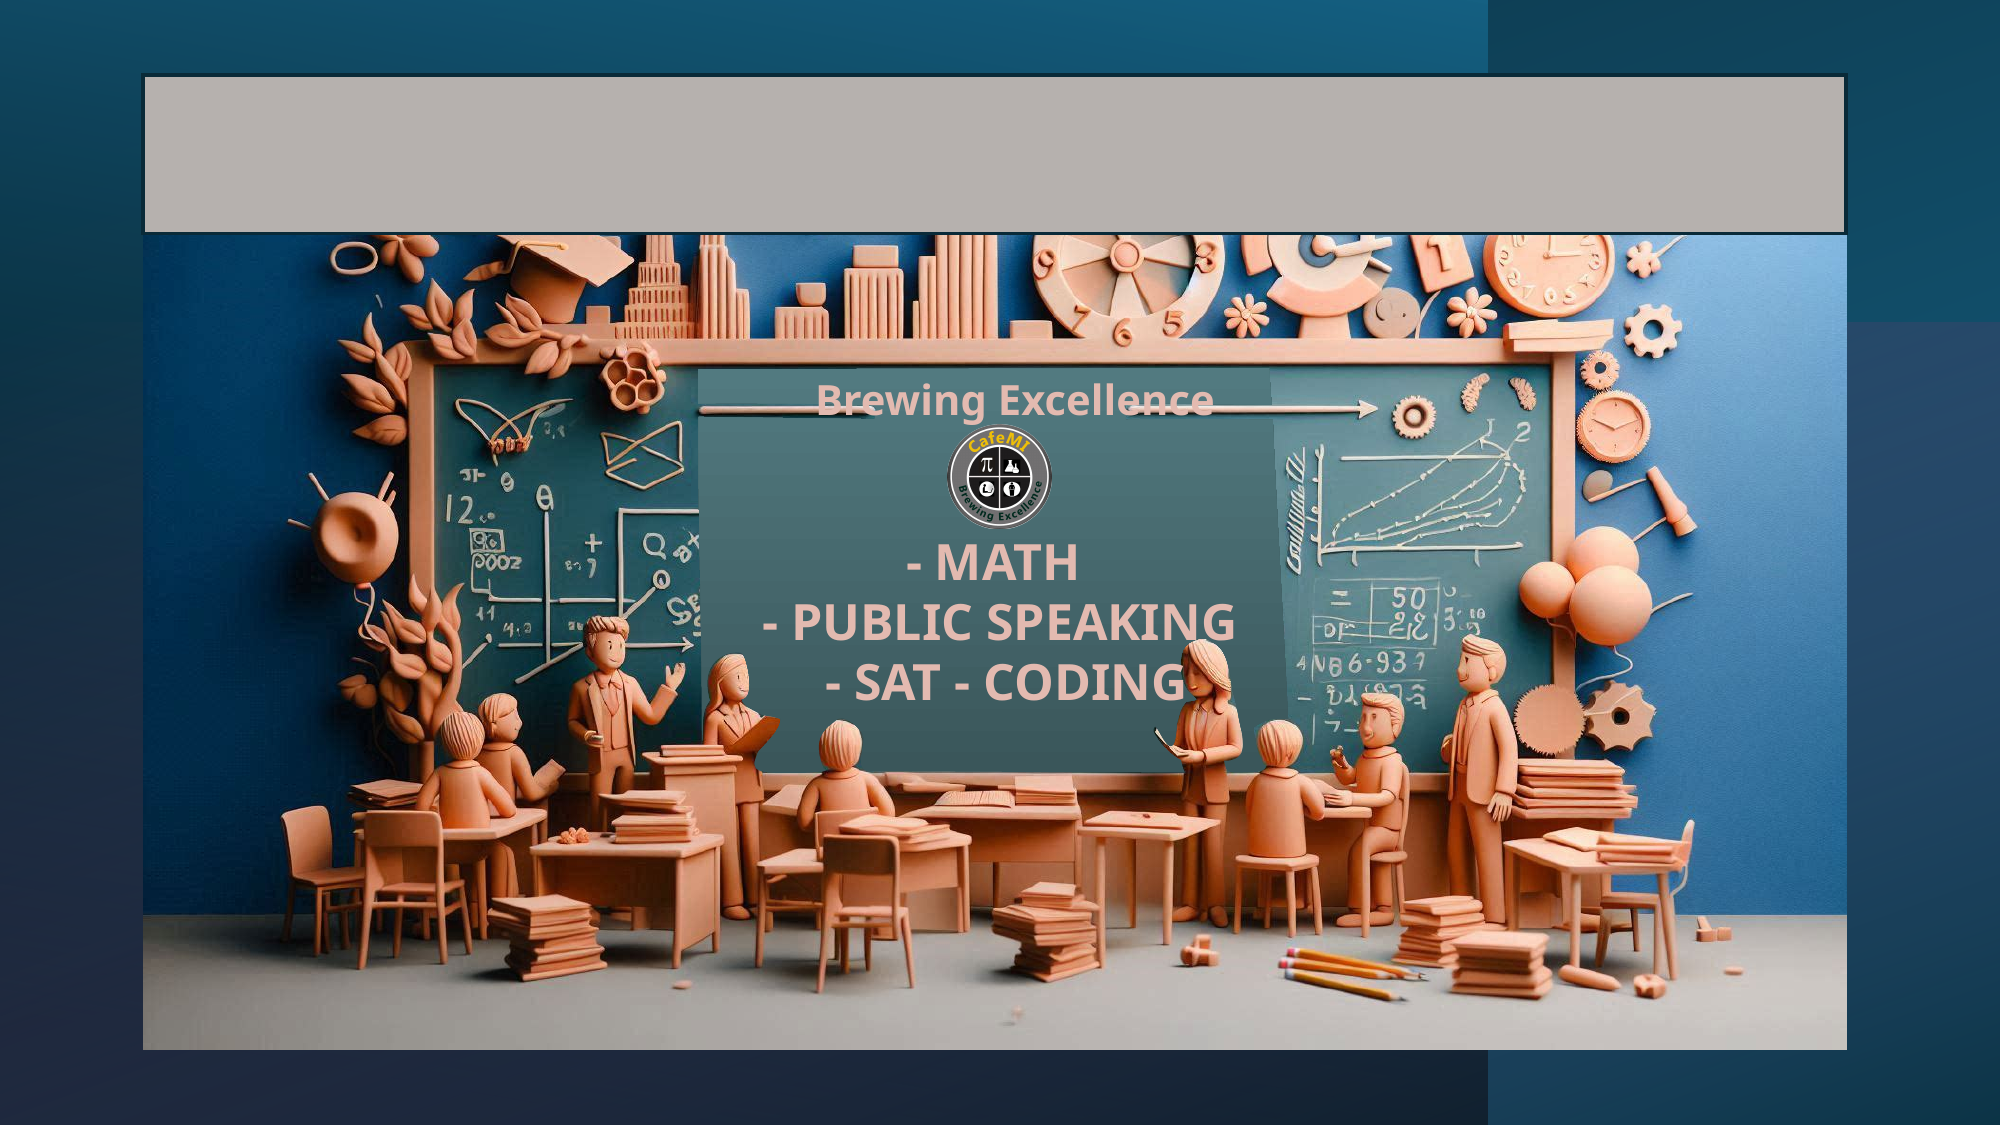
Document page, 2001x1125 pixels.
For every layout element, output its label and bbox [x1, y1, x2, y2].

picture [947, 423, 1053, 529]
text_box [0, 0, 1489, 321]
text_box [0, 321, 2000, 1125]
list [142, 74, 1847, 1051]
text_box [1489, 0, 2000, 321]
